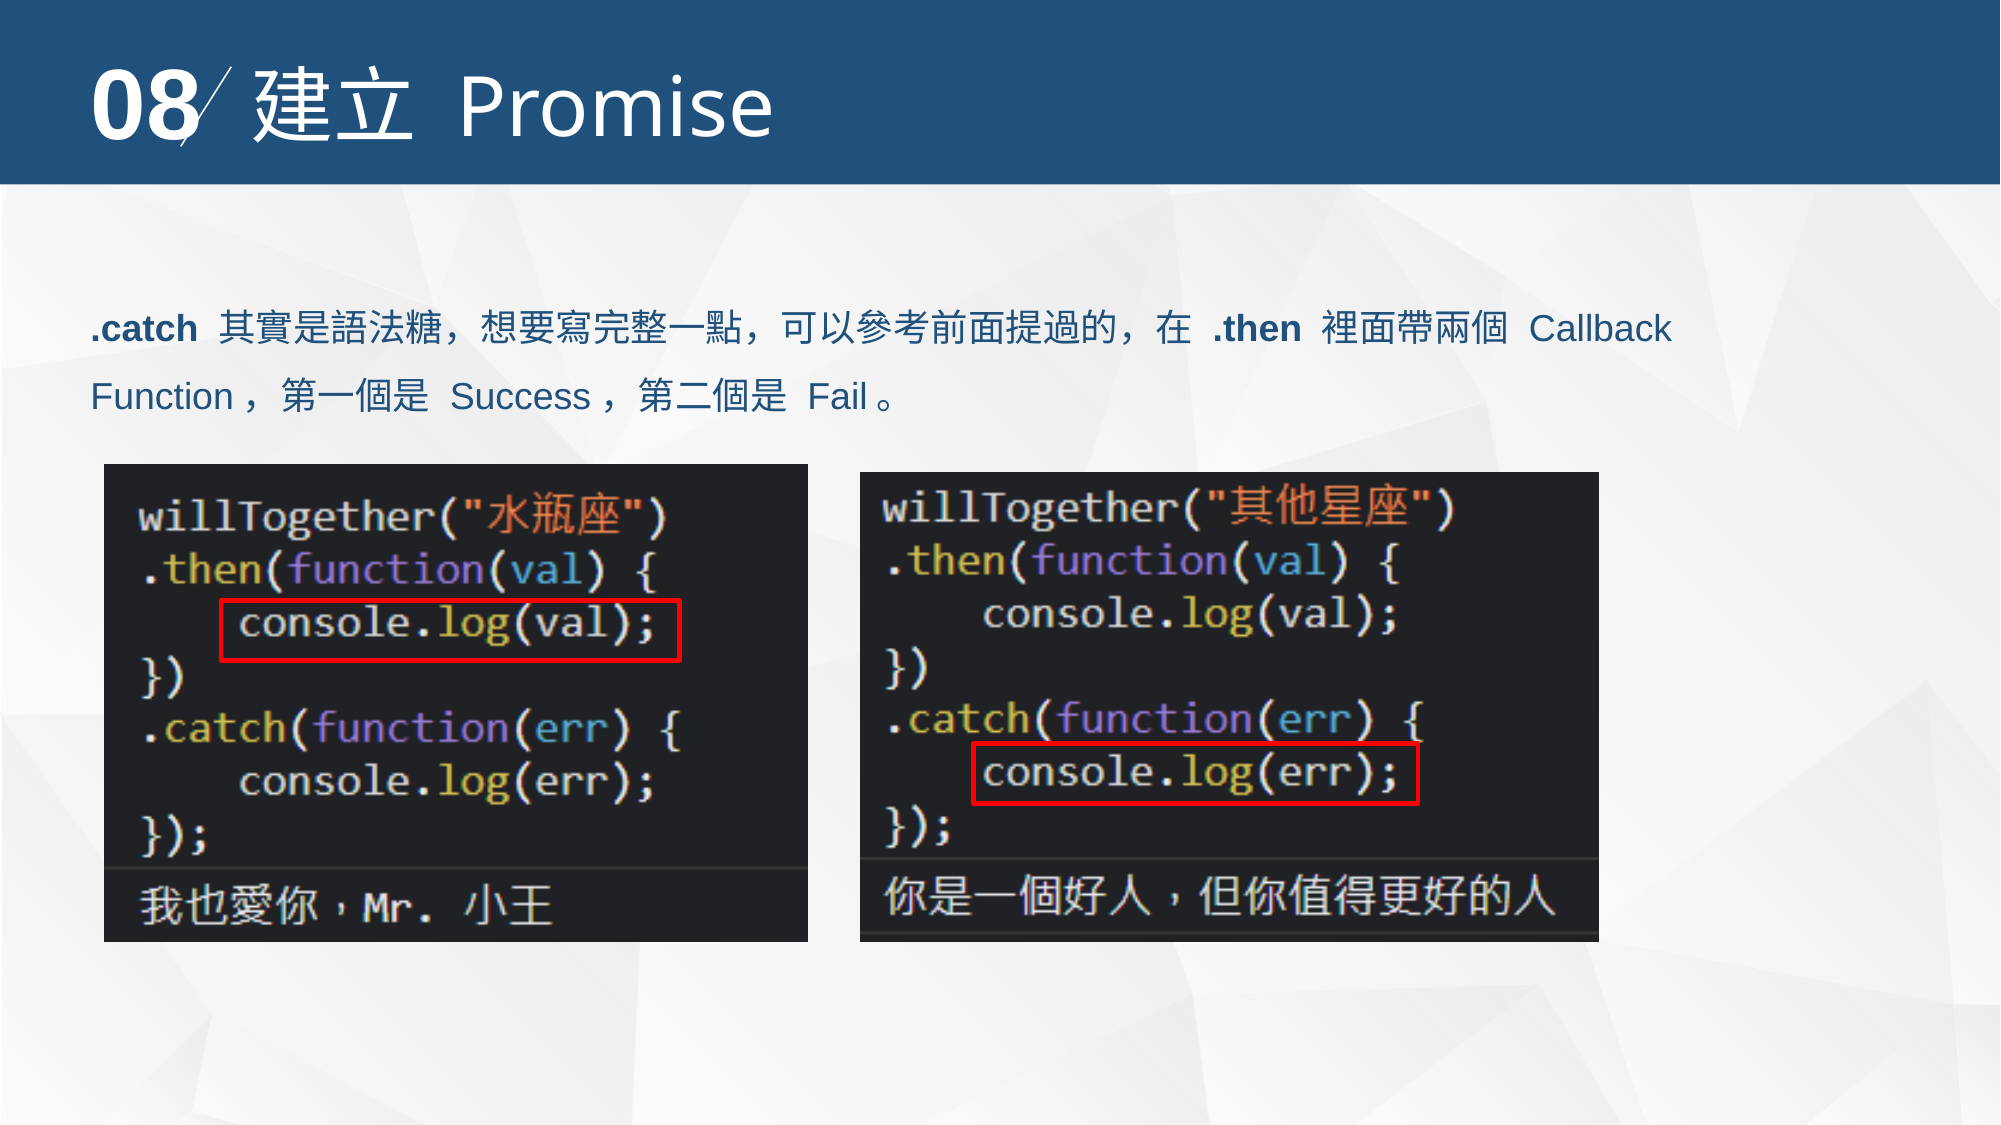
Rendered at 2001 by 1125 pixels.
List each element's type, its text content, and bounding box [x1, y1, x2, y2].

list 08 [75, 45, 218, 212]
list 建立 Promise [235, 57, 1768, 139]
text_box .catch 其實是語法糖，想要寫完整一點，可以參考前面提過的，在 .then 裡面帶兩個 Callback Function，第一個是 Success，第二個是 Fail。 [75, 274, 1882, 1046]
picture [0, 0, 2001, 1125]
